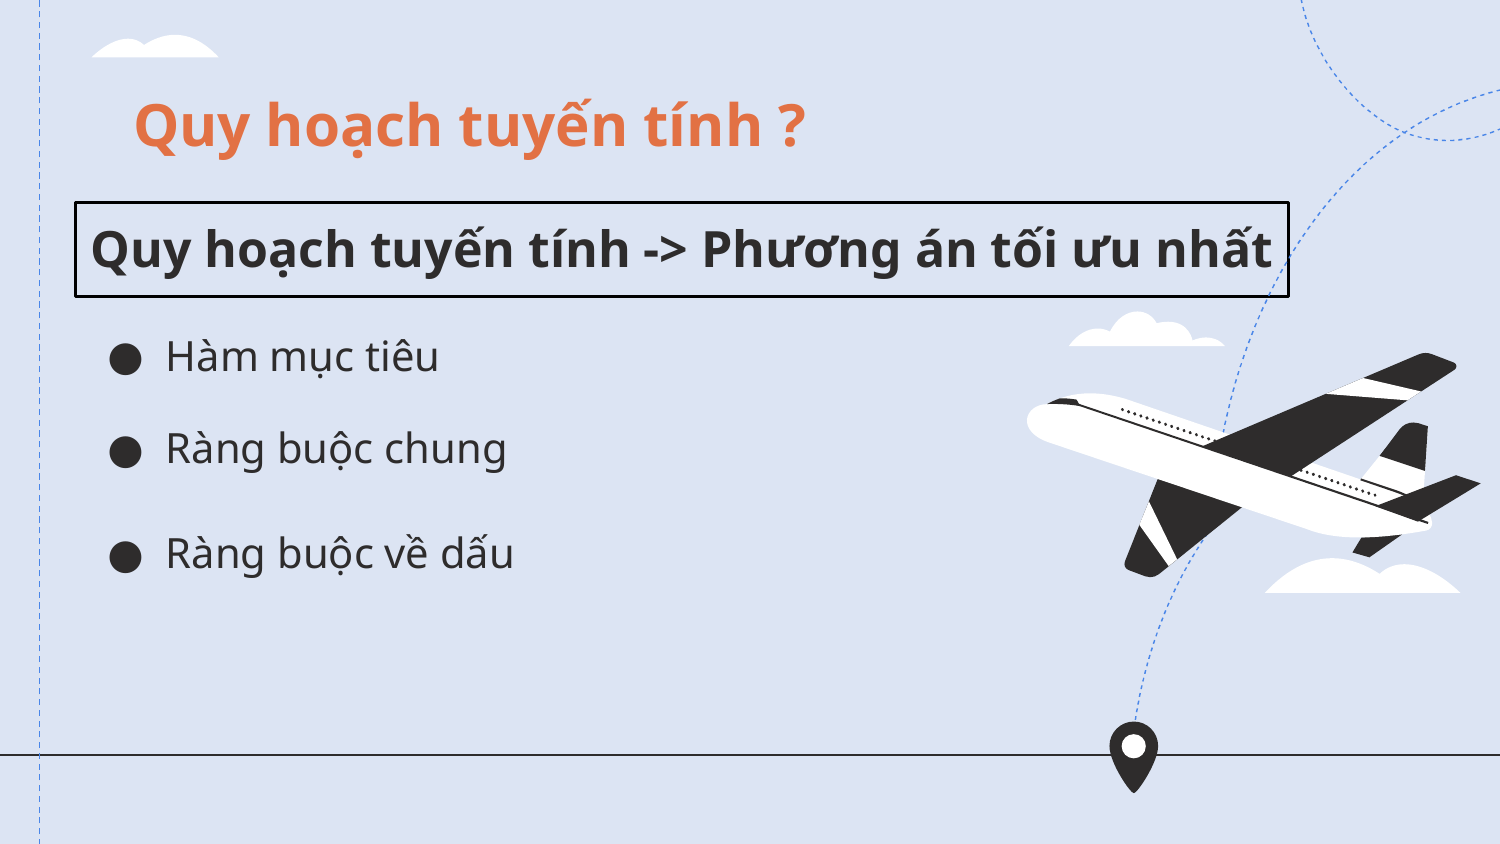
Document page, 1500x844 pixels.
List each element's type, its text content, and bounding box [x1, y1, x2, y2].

text_box Hàm mục tiêu [75, 314, 514, 396]
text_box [1015, 55, 1500, 794]
text_box Ràng buộc về dấu [75, 512, 631, 594]
text_box Ràng buộc chung [75, 407, 595, 489]
title Quy hoạch tuyến tính ? [118, 72, 1009, 167]
subtitle Quy hoạch tuyến tính -> Phương án tối ưu nhất [75, 202, 1009, 297]
